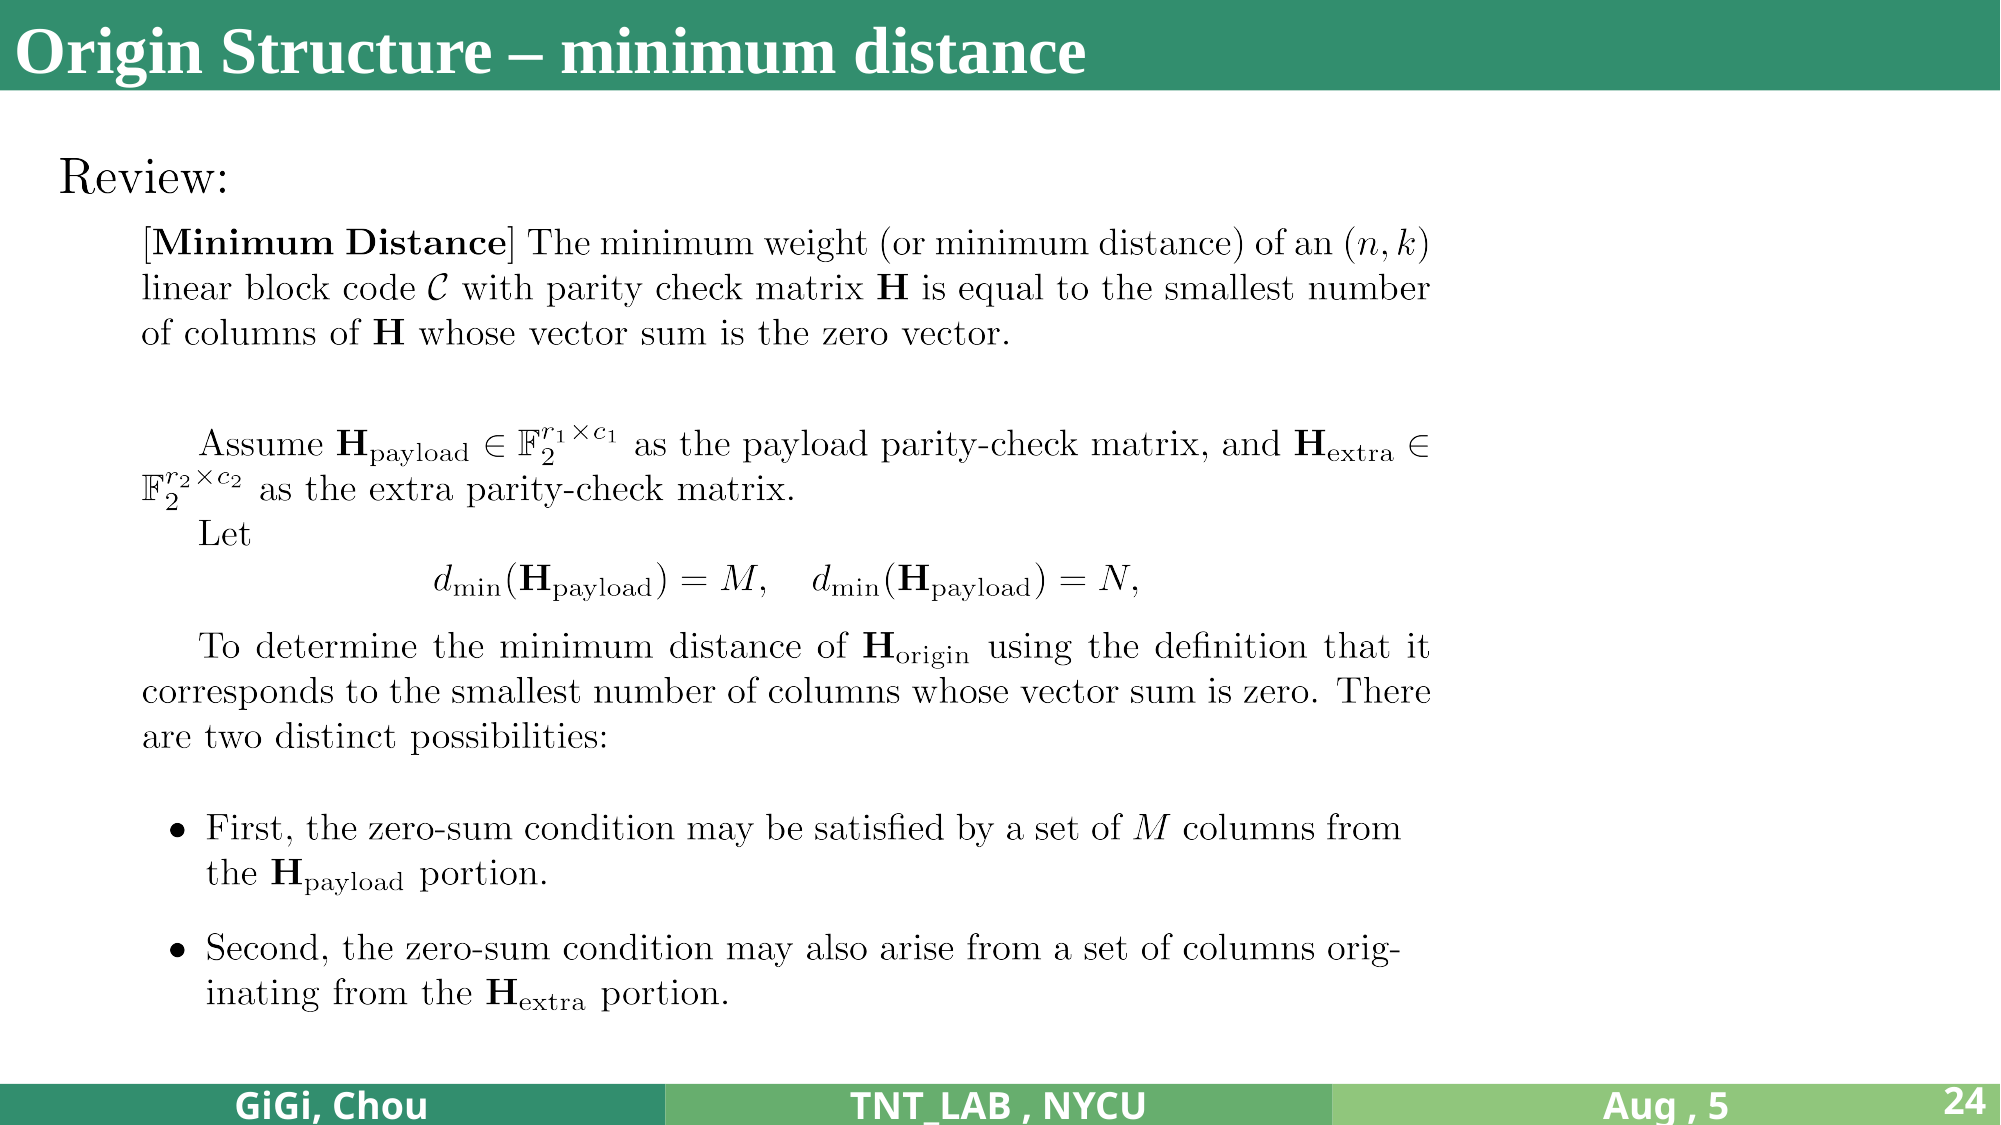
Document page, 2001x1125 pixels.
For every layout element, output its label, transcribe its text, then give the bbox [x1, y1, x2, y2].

picture [170, 812, 1402, 1013]
picture [59, 158, 226, 194]
picture [141, 425, 1430, 755]
text_box Origin Structure – minimum distance [0, 0, 1746, 95]
picture [141, 225, 1430, 345]
slide_number 24 [1551, 1083, 2000, 1121]
